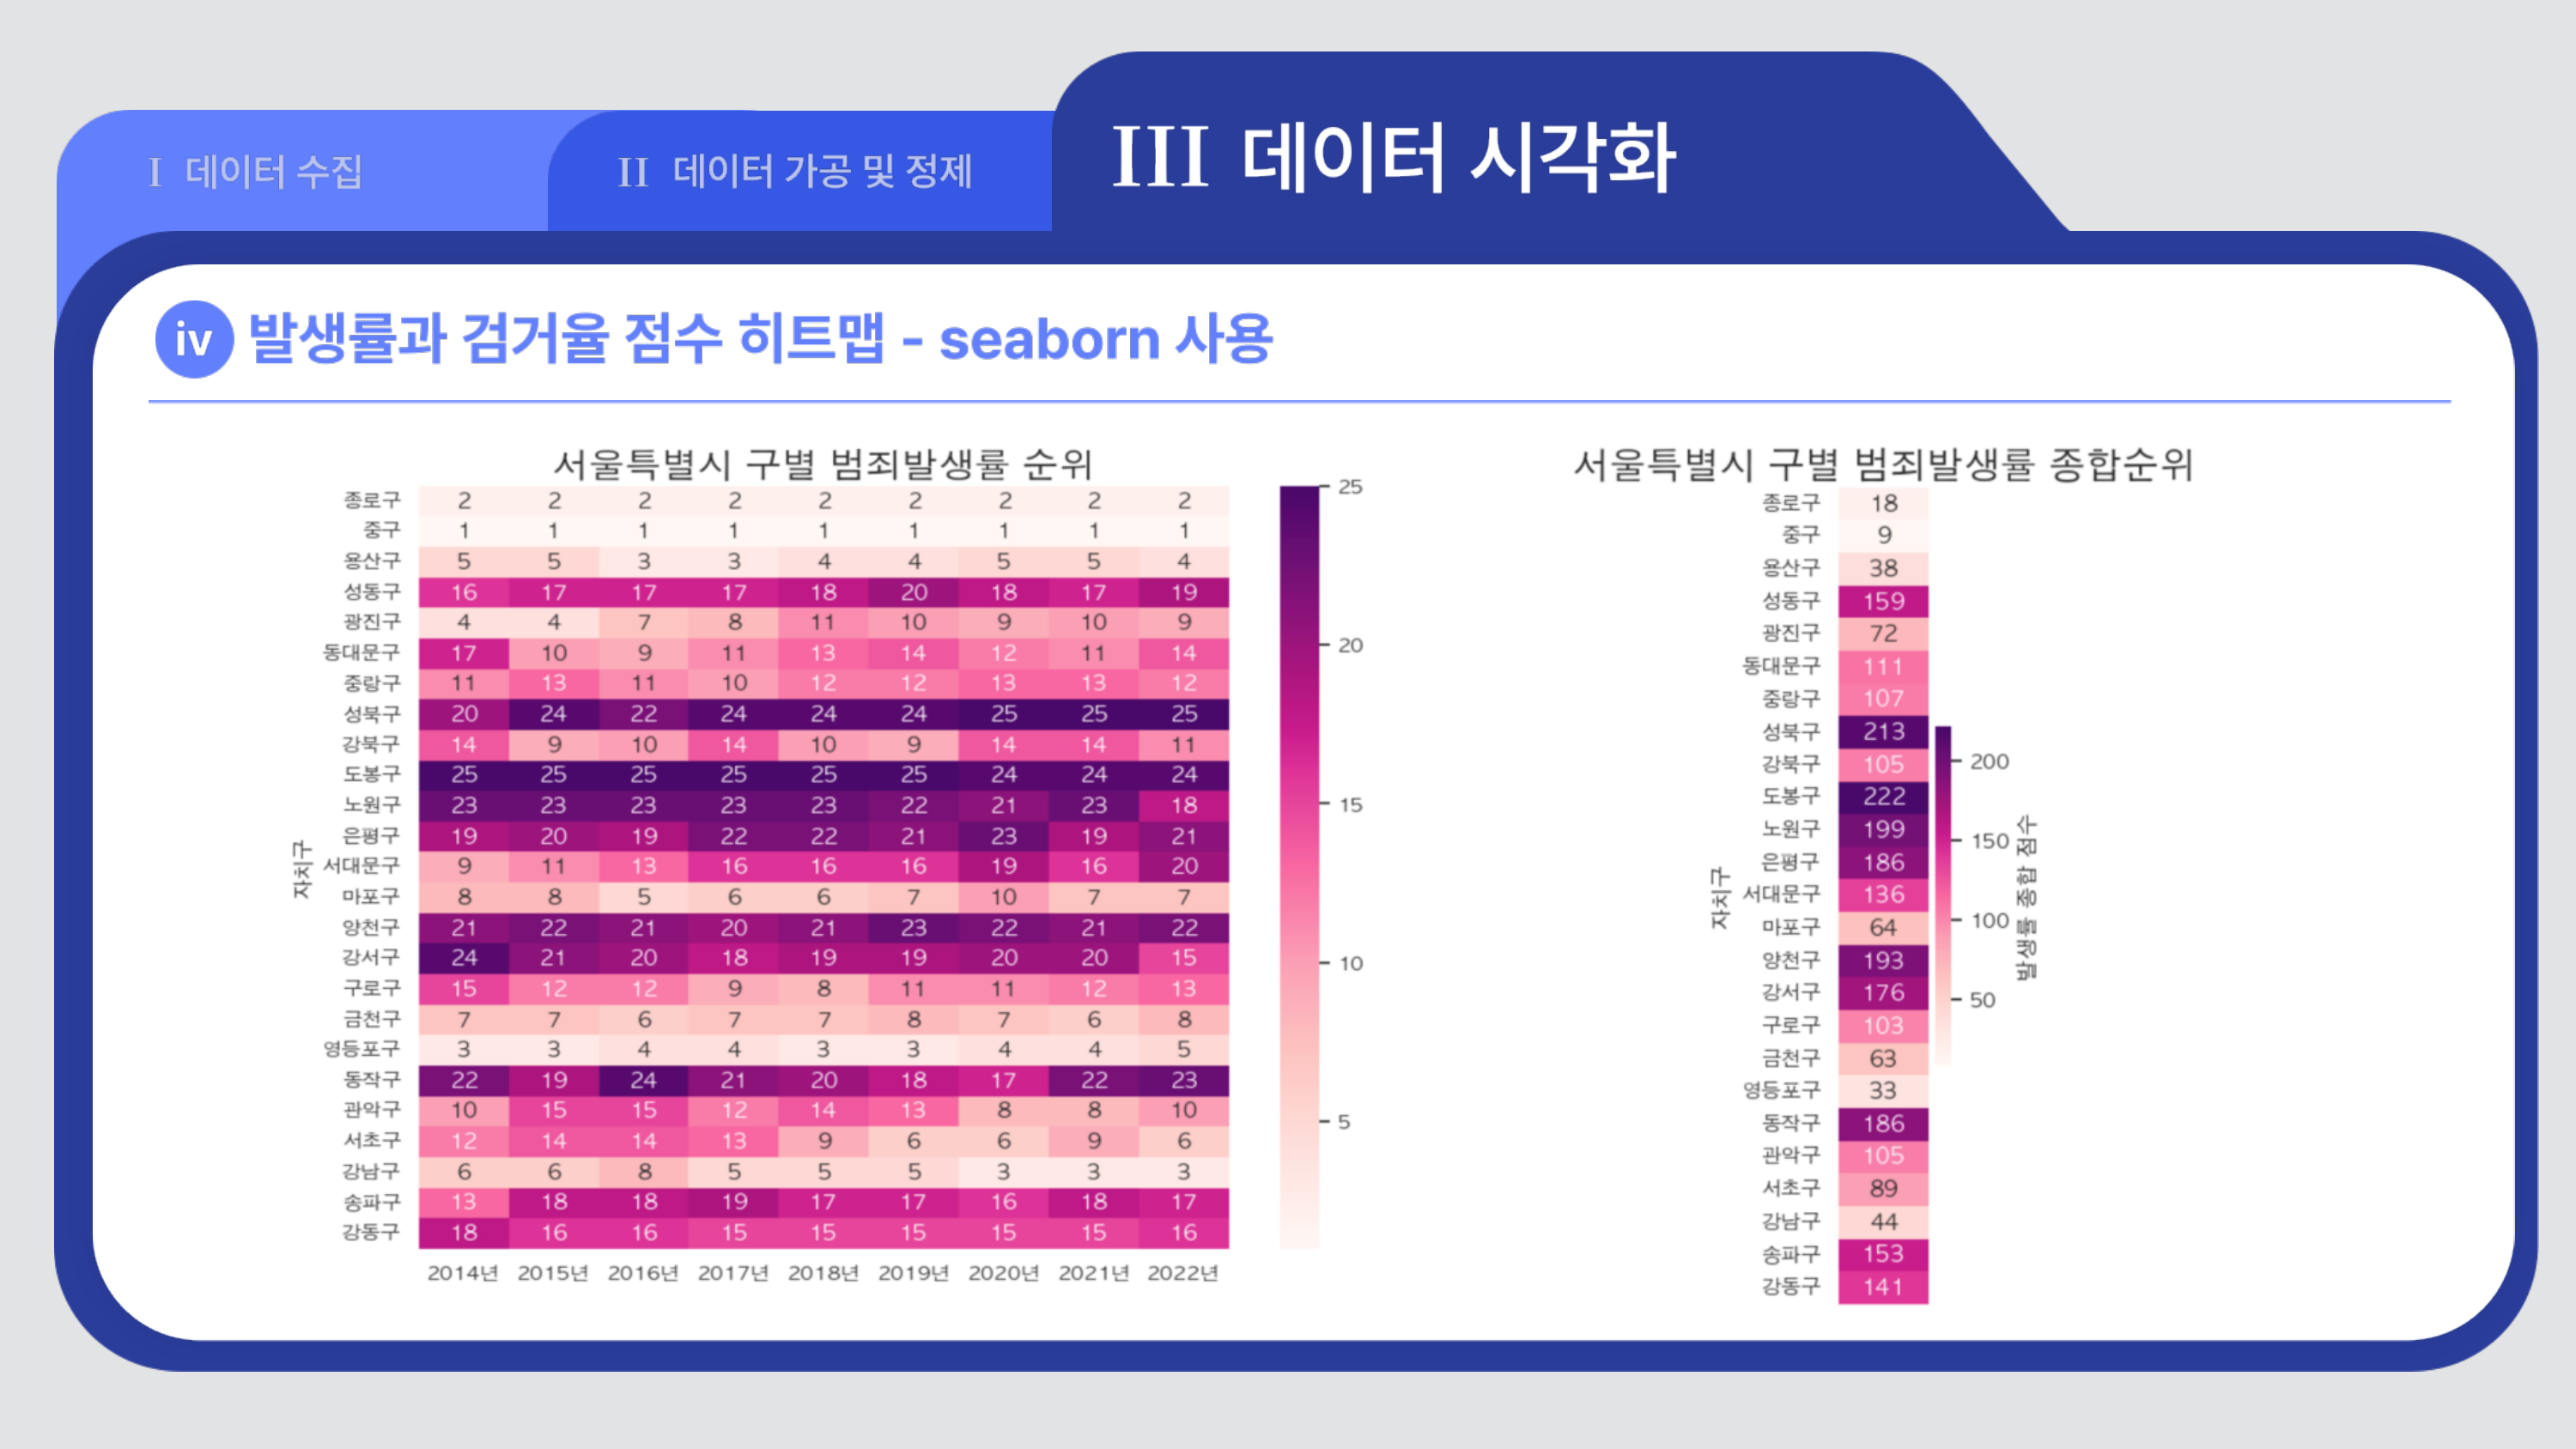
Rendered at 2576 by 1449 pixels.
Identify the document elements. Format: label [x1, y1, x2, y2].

text_box [285, 434, 1390, 1296]
text_box [1565, 436, 2202, 1307]
text_box [93, 264, 2515, 1342]
text_box [57, 109, 549, 228]
text_box [54, 231, 2539, 1372]
text_box [148, 400, 2452, 404]
picture [0, 0, 2576, 1449]
text_box [1052, 52, 2129, 228]
text_box [548, 110, 1047, 228]
